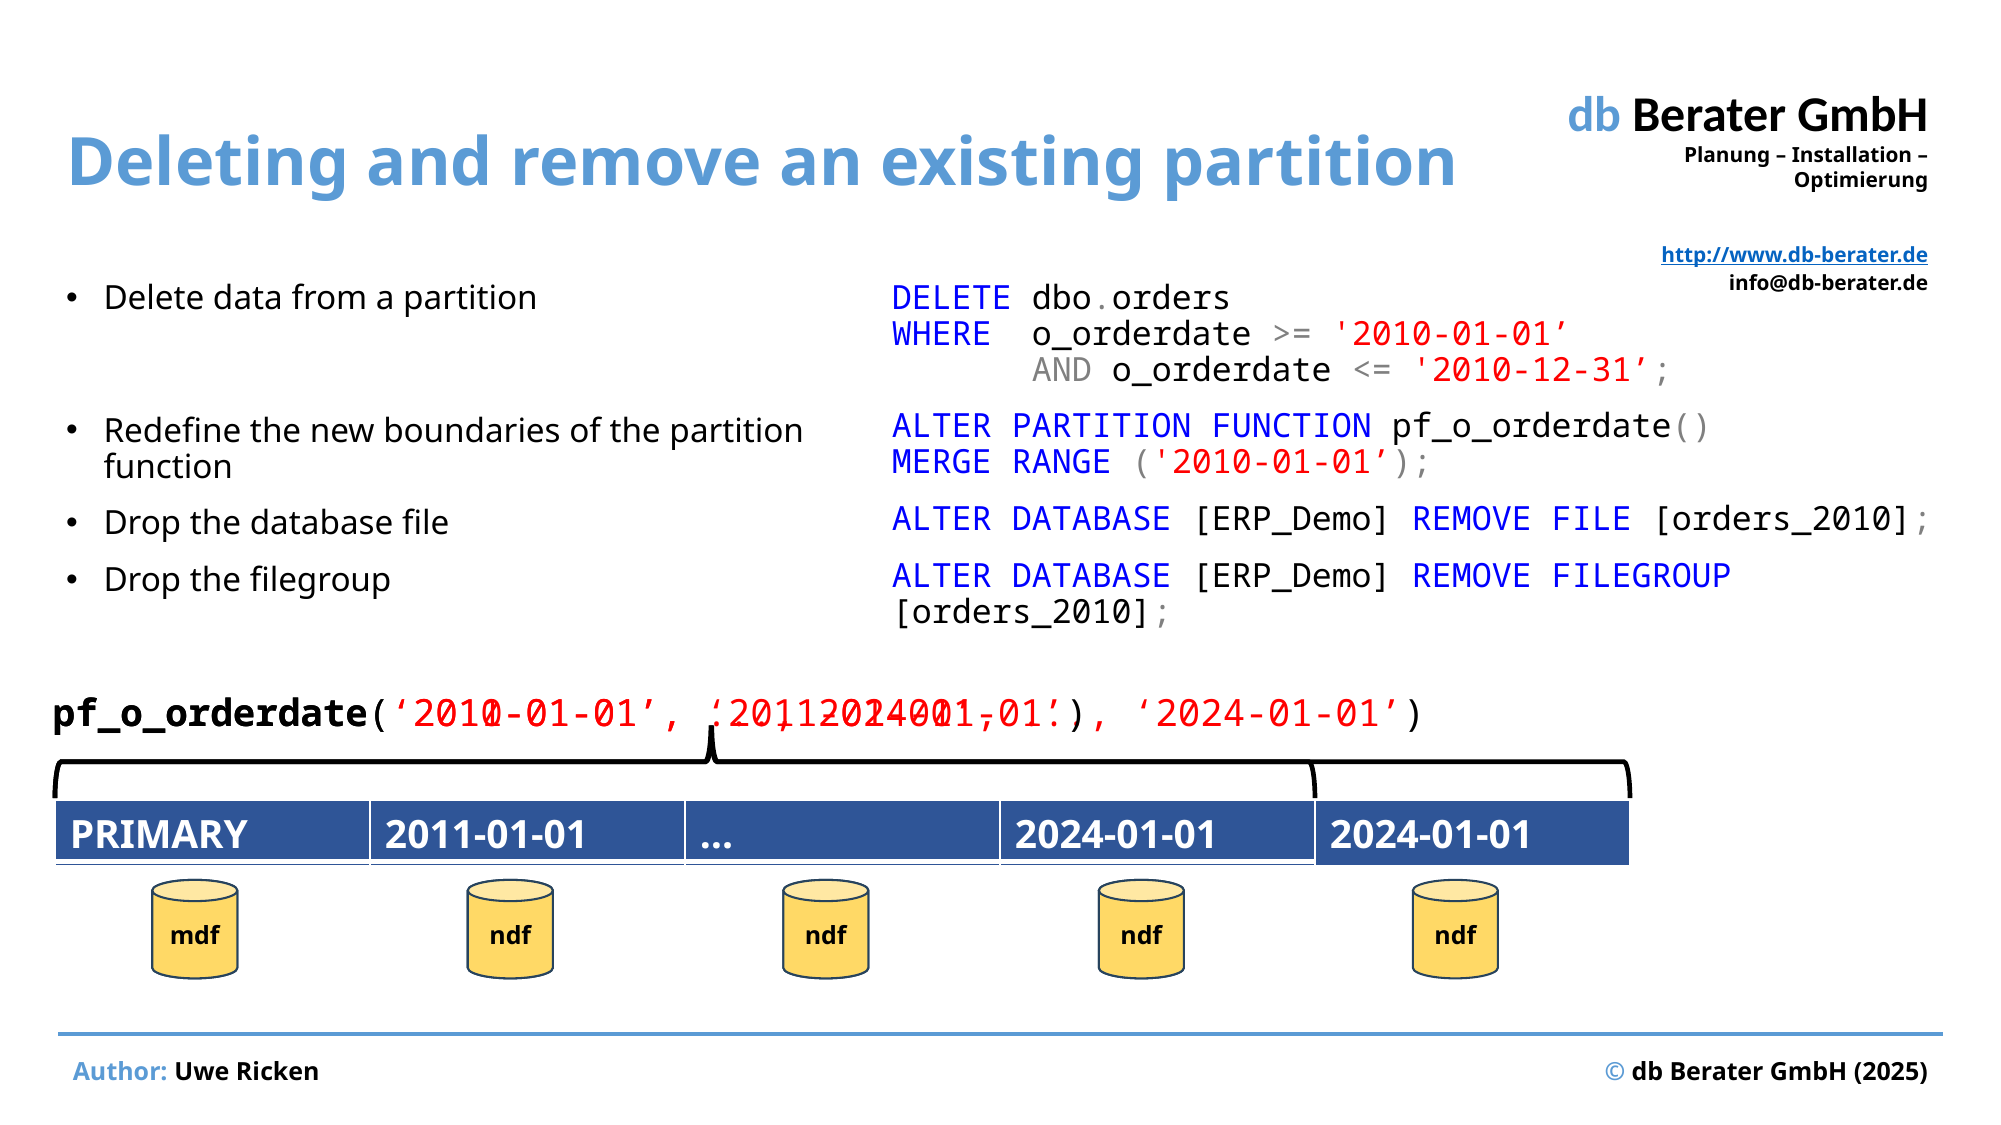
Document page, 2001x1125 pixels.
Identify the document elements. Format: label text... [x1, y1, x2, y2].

text_box mdf [151, 878, 239, 980]
text_box [1311, 761, 1631, 799]
text_box ndf [782, 878, 870, 980]
table_header 2024-01-01 [1316, 801, 1629, 865]
table_header … [686, 801, 999, 859]
table_header 2024-01-01 [1001, 801, 1314, 859]
text_box ndf [1411, 878, 1499, 980]
list DELETE dbo.orders WHERE o_orderdate >= '2010-01-01’ AND o_orderdate <= '2010-12-31’; ALTER PARTITION FUNCTION pf_o_orderdate() MERGE RANGE ('2010-01-01’); ALTER DATABASE [ERP_Demo] REMOVE FILE [orders_2010]; ALTER DATABASE [ERP_Demo] REMOVE FILEGROUP [orders_2010]; [881, 275, 1945, 682]
title Deleting and remove an existing partition [54, 72, 1538, 256]
table_header PRIMARY [56, 801, 369, 859]
text_box ndf [1097, 878, 1185, 980]
list Delete data from a partition Redefine the new boundaries of the partition function Drop the database file Drop the filegroup [54, 275, 881, 681]
text_box [54, 725, 1316, 799]
table_header 2011-01-01 [371, 801, 684, 859]
text_box ndf [466, 878, 554, 980]
text_box pf_o_orderdate(‘2011-01-01’, ..., 2024-01-01’) [38, 681, 1711, 742]
